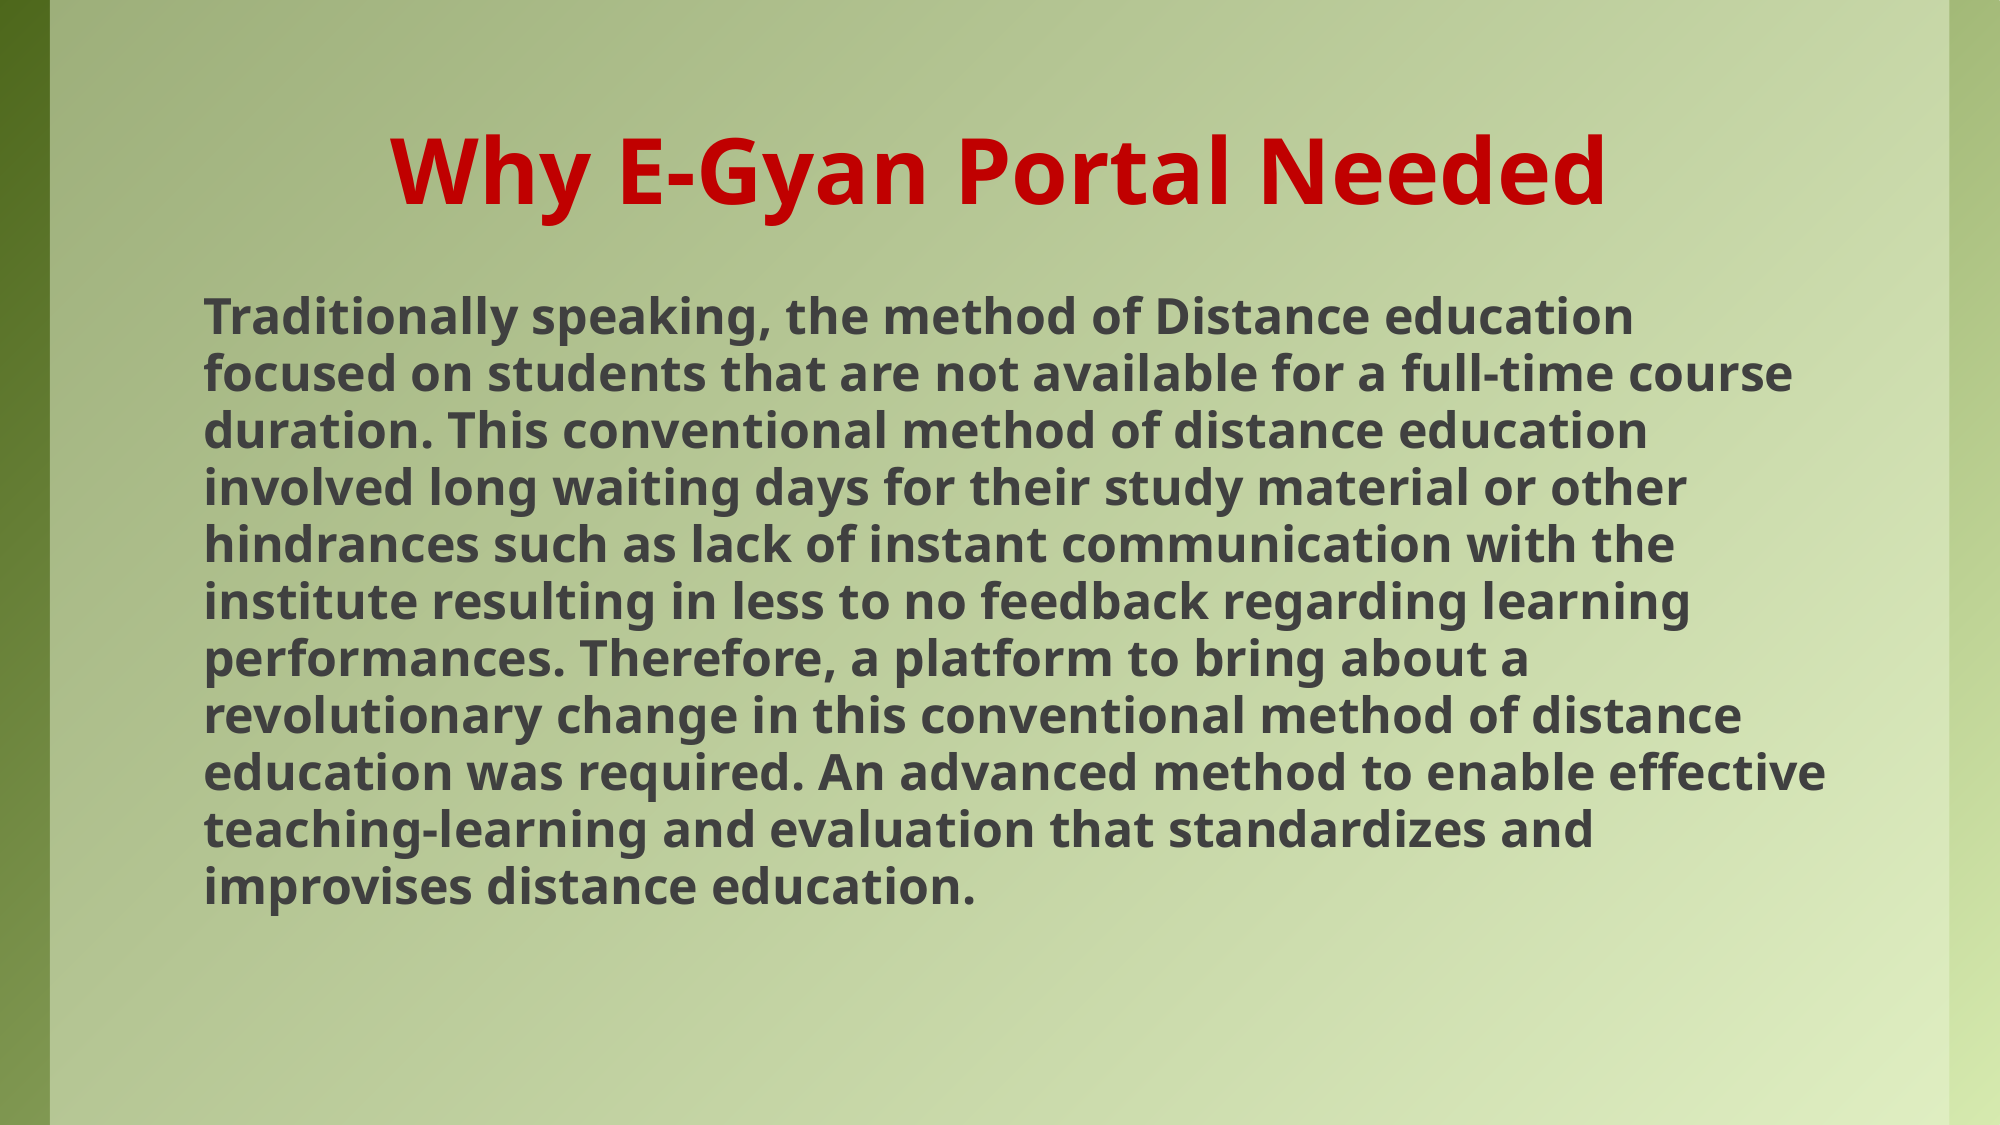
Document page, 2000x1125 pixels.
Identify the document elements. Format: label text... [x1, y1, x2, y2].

text_box Why E-Gyan Portal Needed [179, 3, 1846, 233]
list Traditionally speaking, the method of Distance education focused on students that are not available for a full-time course duration. This conventional method of distance education involved long waiting days for their study material or other hindrances such as lack of instant communication with the institute resulting in less to no feedback regarding learning performances. Therefore, a platform to bring about a revolutionary change in this conventional method of distance education was required. An advanced method to enable effective teaching-learning and evaluation that standardizes and improvises distance education. [183, 279, 1850, 1013]
